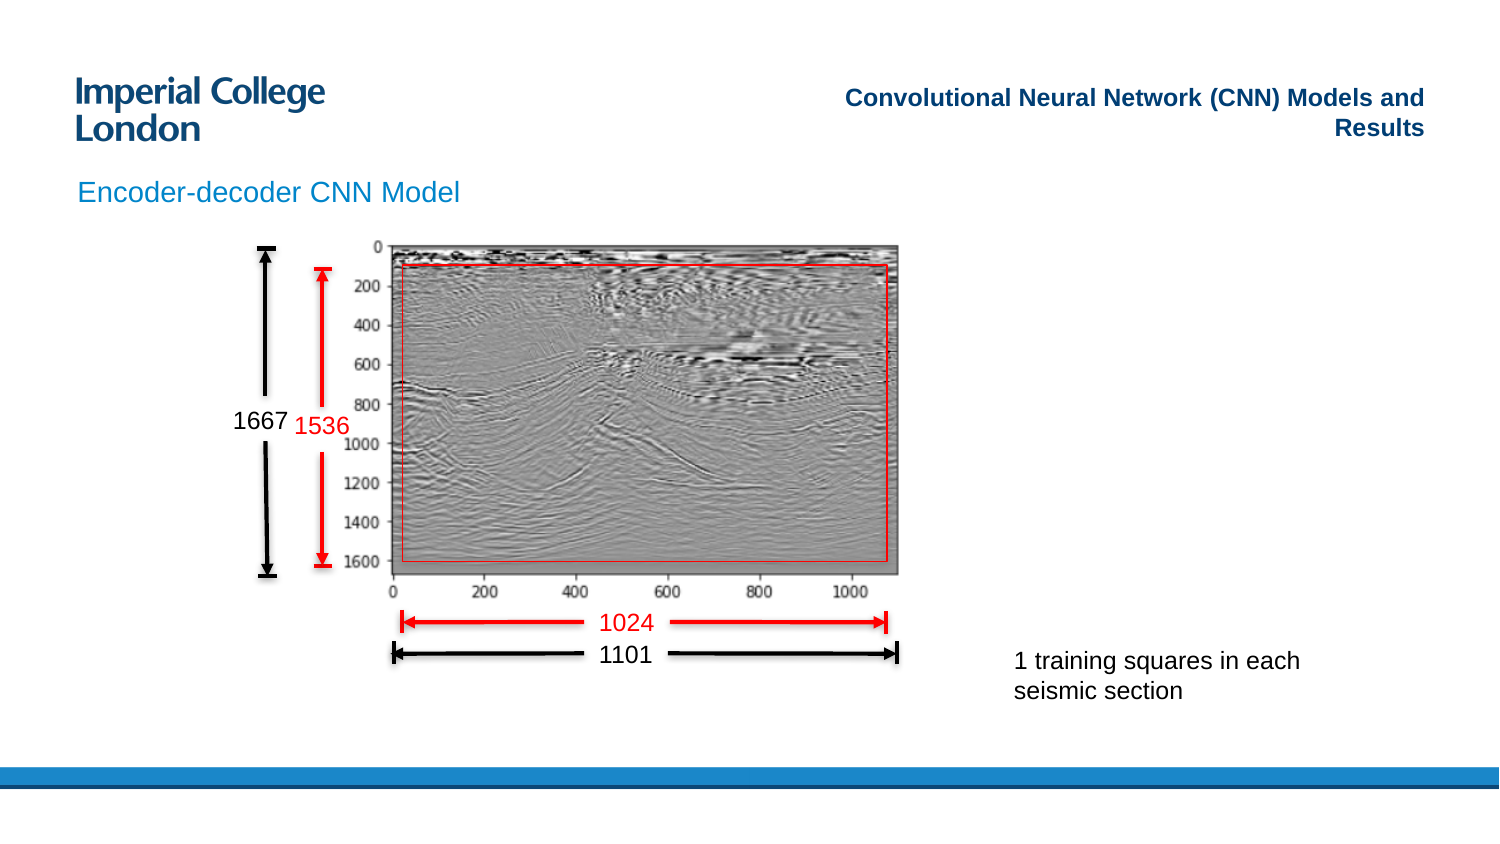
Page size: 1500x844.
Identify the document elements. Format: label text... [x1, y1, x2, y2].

text_box Encoder-decoder CNN Model [62, 166, 477, 216]
text_box 1667 [218, 397, 317, 443]
picture [0, 0, 1499, 844]
list Convolutional Neural Network (CNN) Models and Results [601, 81, 1425, 120]
text_box 1101 [584, 631, 668, 676]
text_box 1536 [279, 402, 339, 447]
text_box 1024 [585, 620, 670, 645]
text_box 1 training squares in each seismic section [999, 637, 1363, 713]
